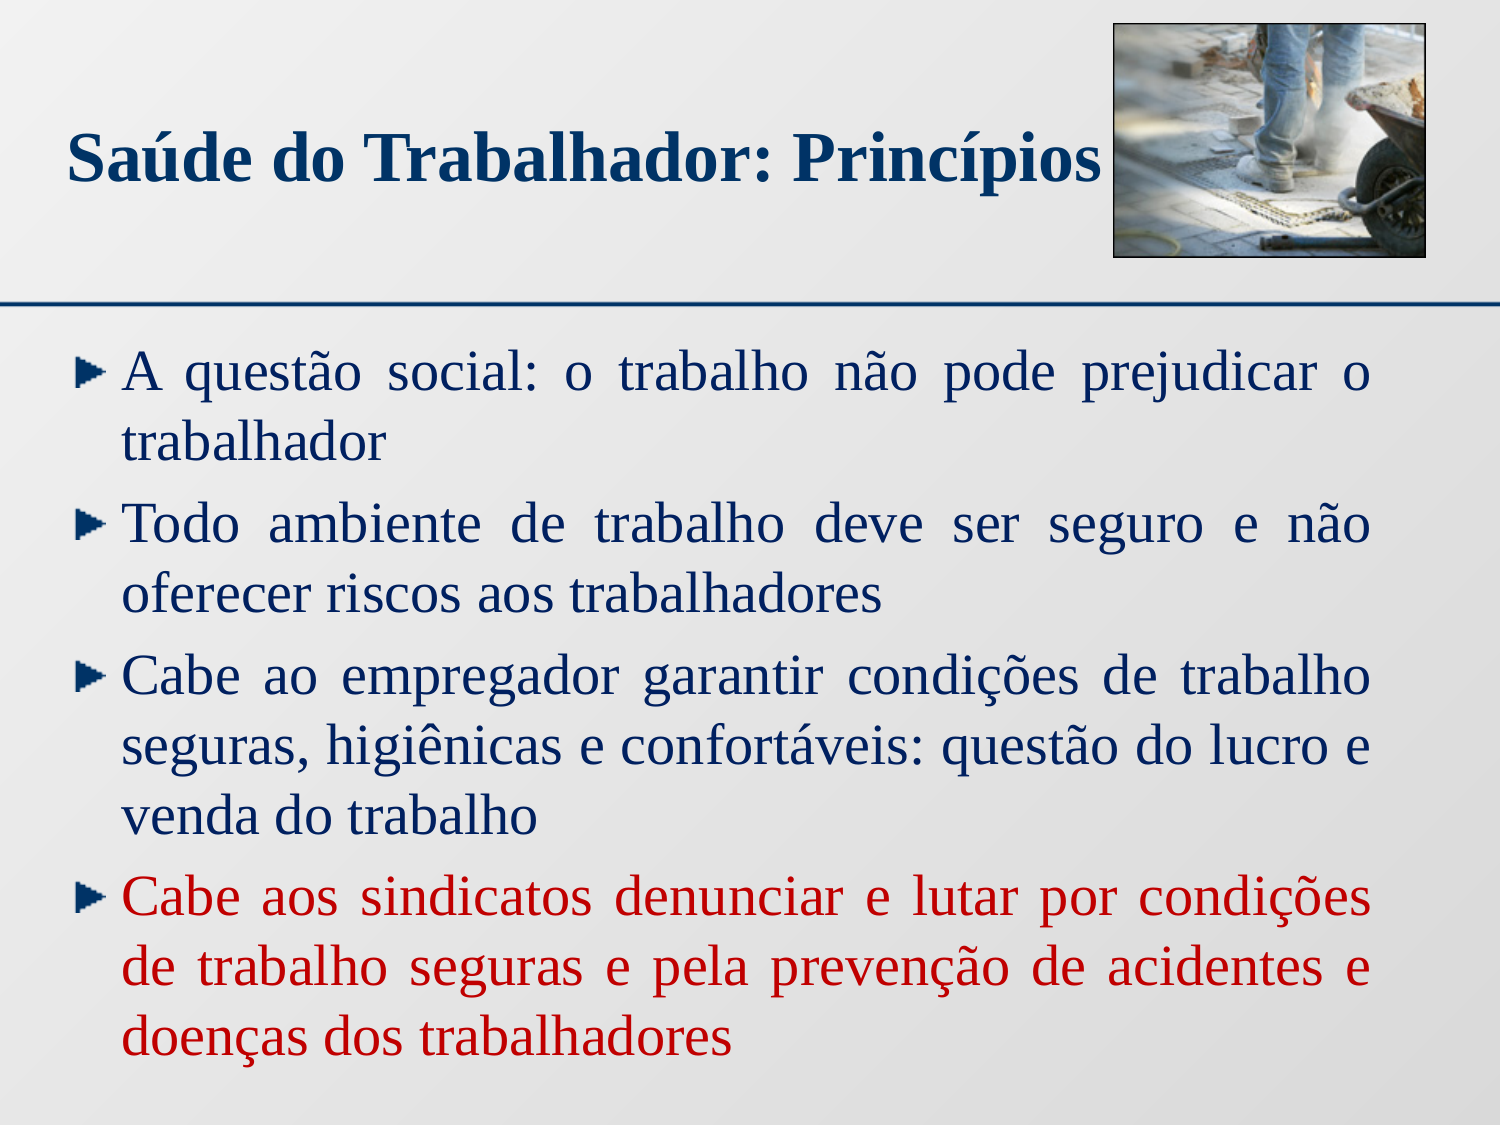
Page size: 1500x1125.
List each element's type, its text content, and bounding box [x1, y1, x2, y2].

picture [65, 650, 106, 692]
title Saúde do Trabalhador: Princípios [46, 58, 1107, 247]
list A questão social: o trabalho não pode prejudicar o trabalhador Todo ambiente de trabalho deve ser seguro e não oferecer riscos aos trabalhadores Cabe ao empregador garantir condições de trabalho seguras, higiênicas e confortáveis: questão do lucro e venda do trabalho Cabe aos sindicatos denunciar e lutar por condições de trabalho seguras e pela prevenção de acidentes e doenças dos trabalhadores [49, 324, 1388, 1102]
picture [65, 346, 106, 388]
picture [1112, 23, 1426, 259]
picture [0, 292, 1500, 318]
picture [65, 871, 106, 913]
picture [65, 498, 106, 540]
